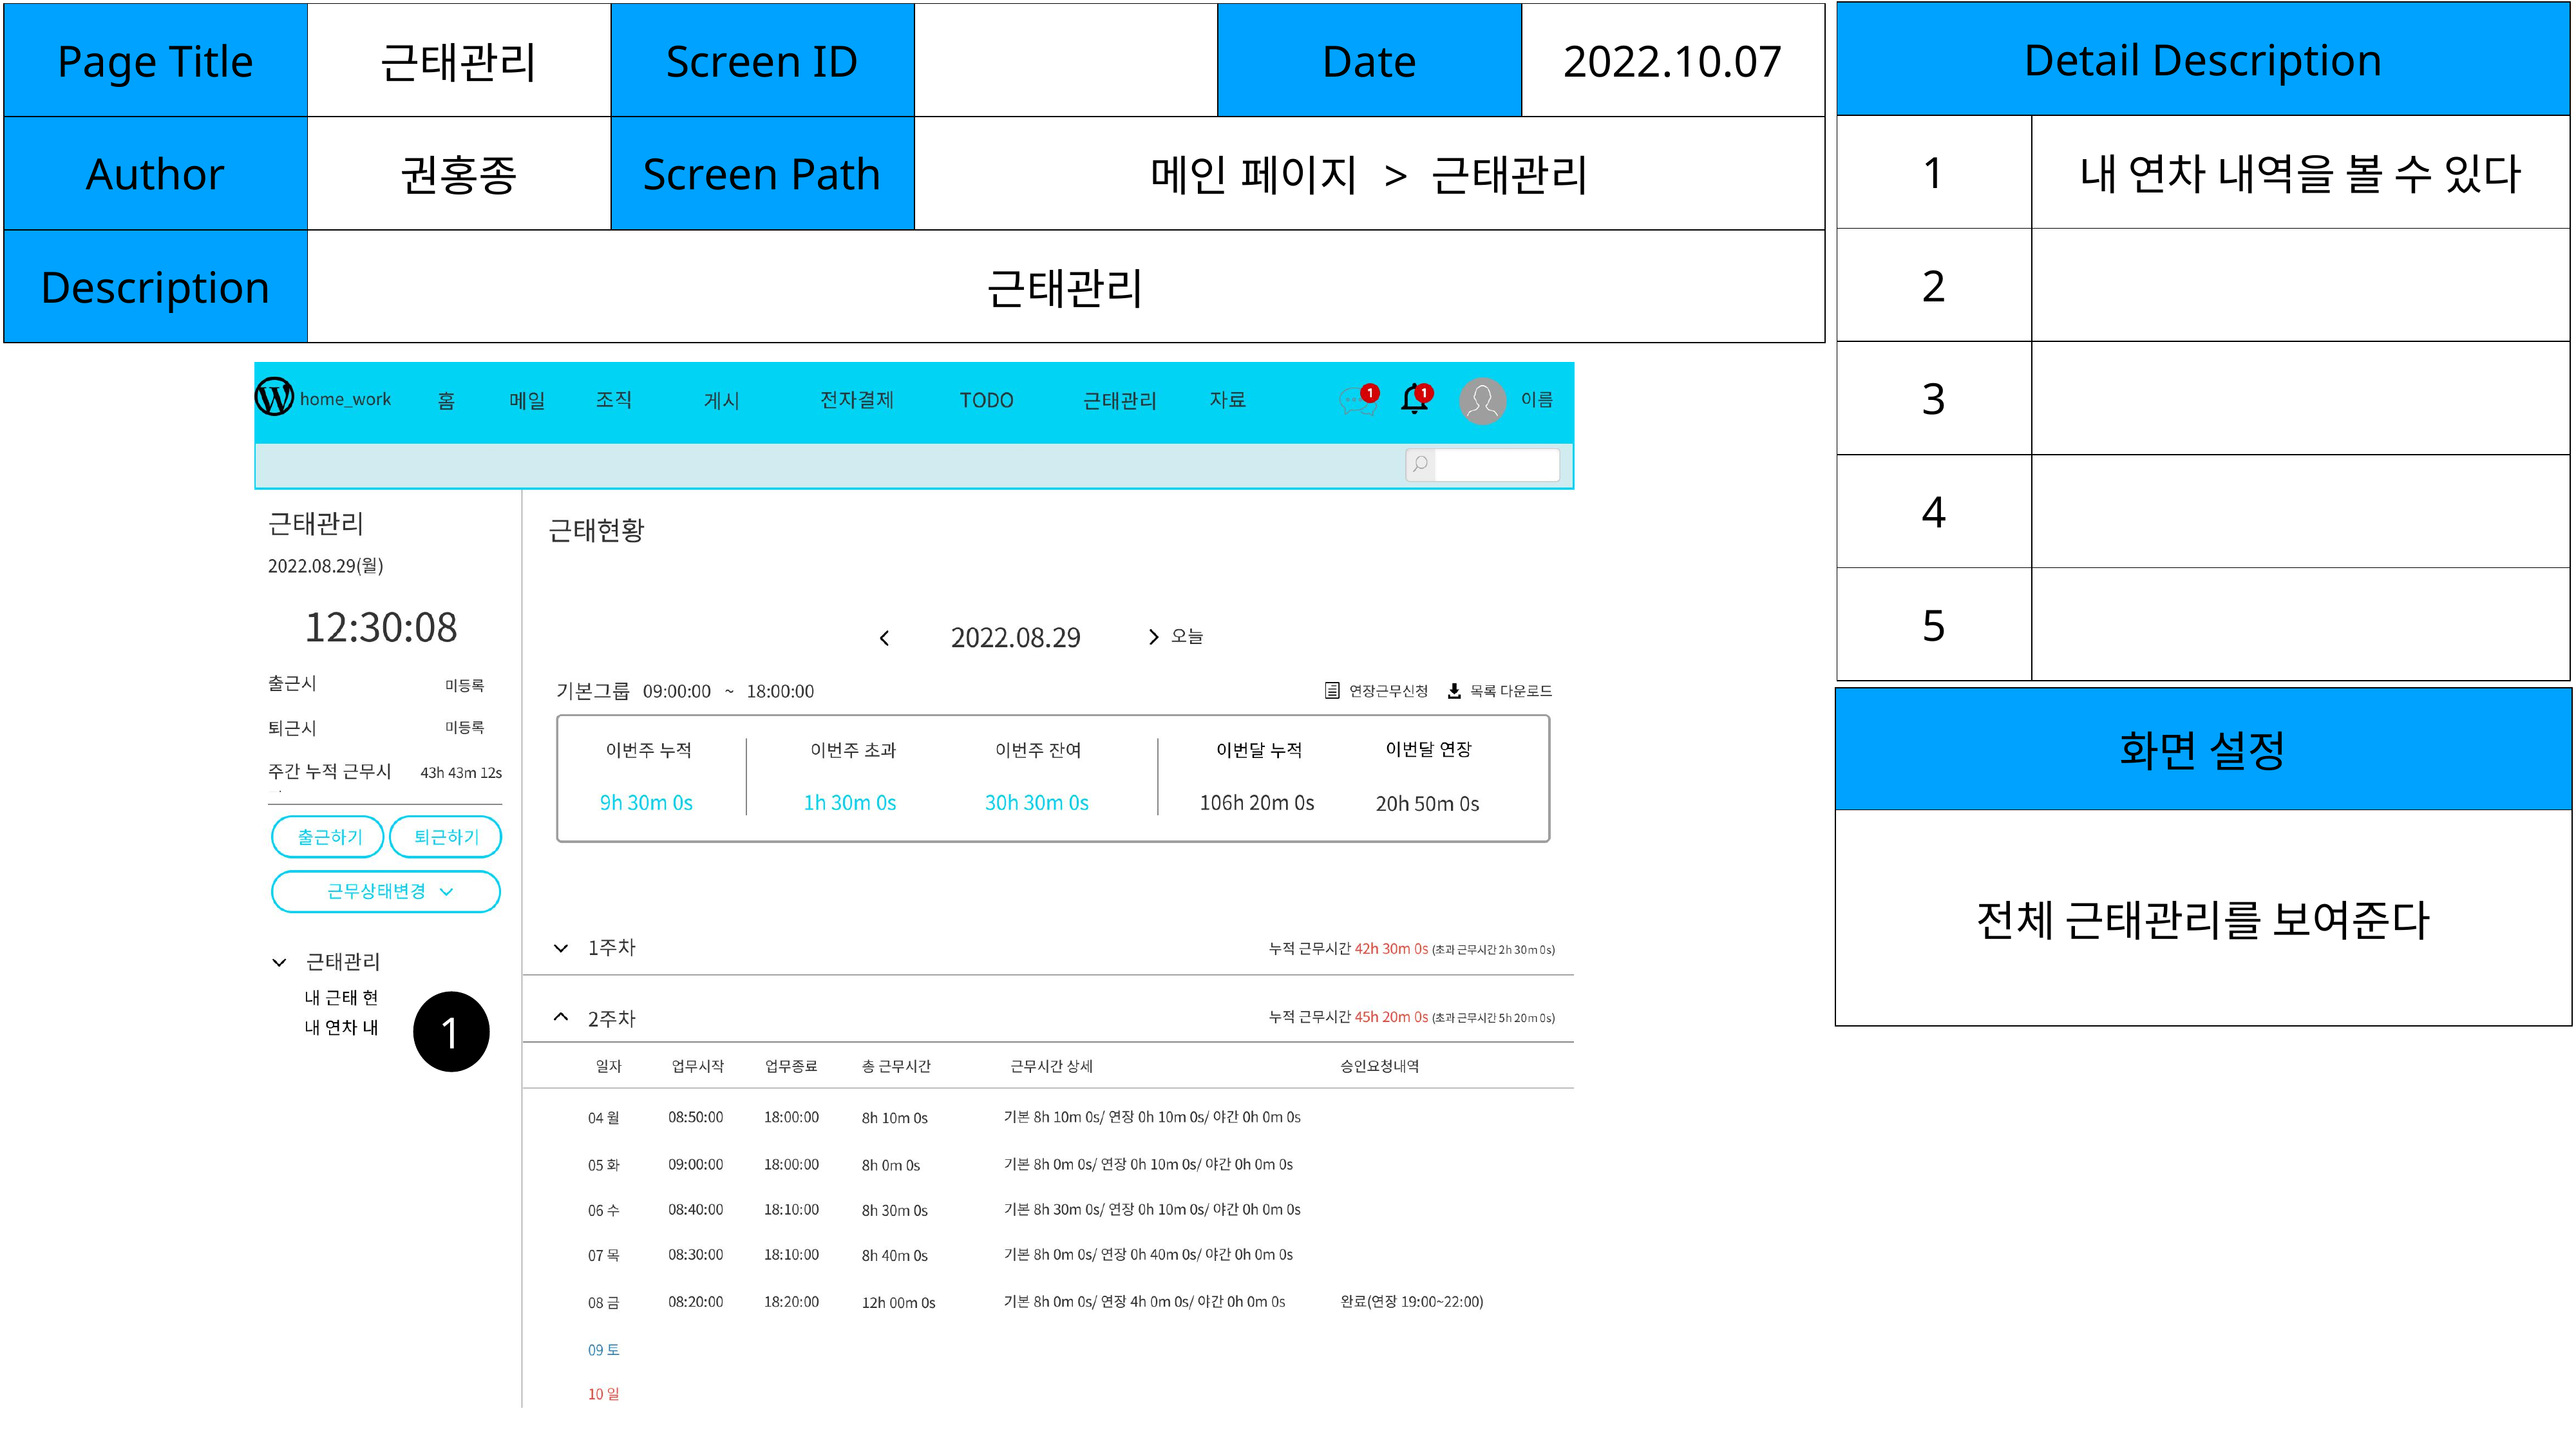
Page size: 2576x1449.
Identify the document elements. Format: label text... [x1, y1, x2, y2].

table_cell 4 [1837, 455, 2031, 567]
table_cell Description [5, 231, 307, 342]
table_header Detail Description [1837, 3, 2570, 115]
table_header Page Title [5, 4, 307, 116]
table_cell 메인 페이지 > 근태관리 [915, 117, 1824, 229]
table_header 2022.10.07 [1522, 4, 1824, 116]
table_cell 2 [1837, 229, 2031, 341]
table_header Date [1218, 4, 1521, 116]
table_cell 권홍종 [308, 117, 611, 229]
table_cell 5 [1837, 568, 2031, 680]
table_cell 전체 근태관리를 보여준다 [1836, 810, 2571, 1025]
table_cell 3 [1837, 342, 2031, 454]
table_header 근태관리 [308, 4, 611, 116]
table_header 화면 설정 [1836, 688, 2571, 810]
table_cell Author [5, 117, 307, 229]
table_cell [2032, 229, 2570, 341]
table_header [915, 4, 1217, 116]
picture [254, 361, 1575, 1408]
table_header Screen ID [612, 4, 914, 116]
table_cell Screen Path [612, 117, 914, 229]
table_cell [2032, 342, 2570, 454]
table_cell 1 [1837, 116, 2031, 228]
table_cell [2032, 568, 2570, 680]
table_cell 내 연차 내역을 볼 수 있다 [2032, 116, 2570, 228]
table_cell [2032, 455, 2570, 567]
table_cell 근태관리 [308, 231, 1824, 342]
